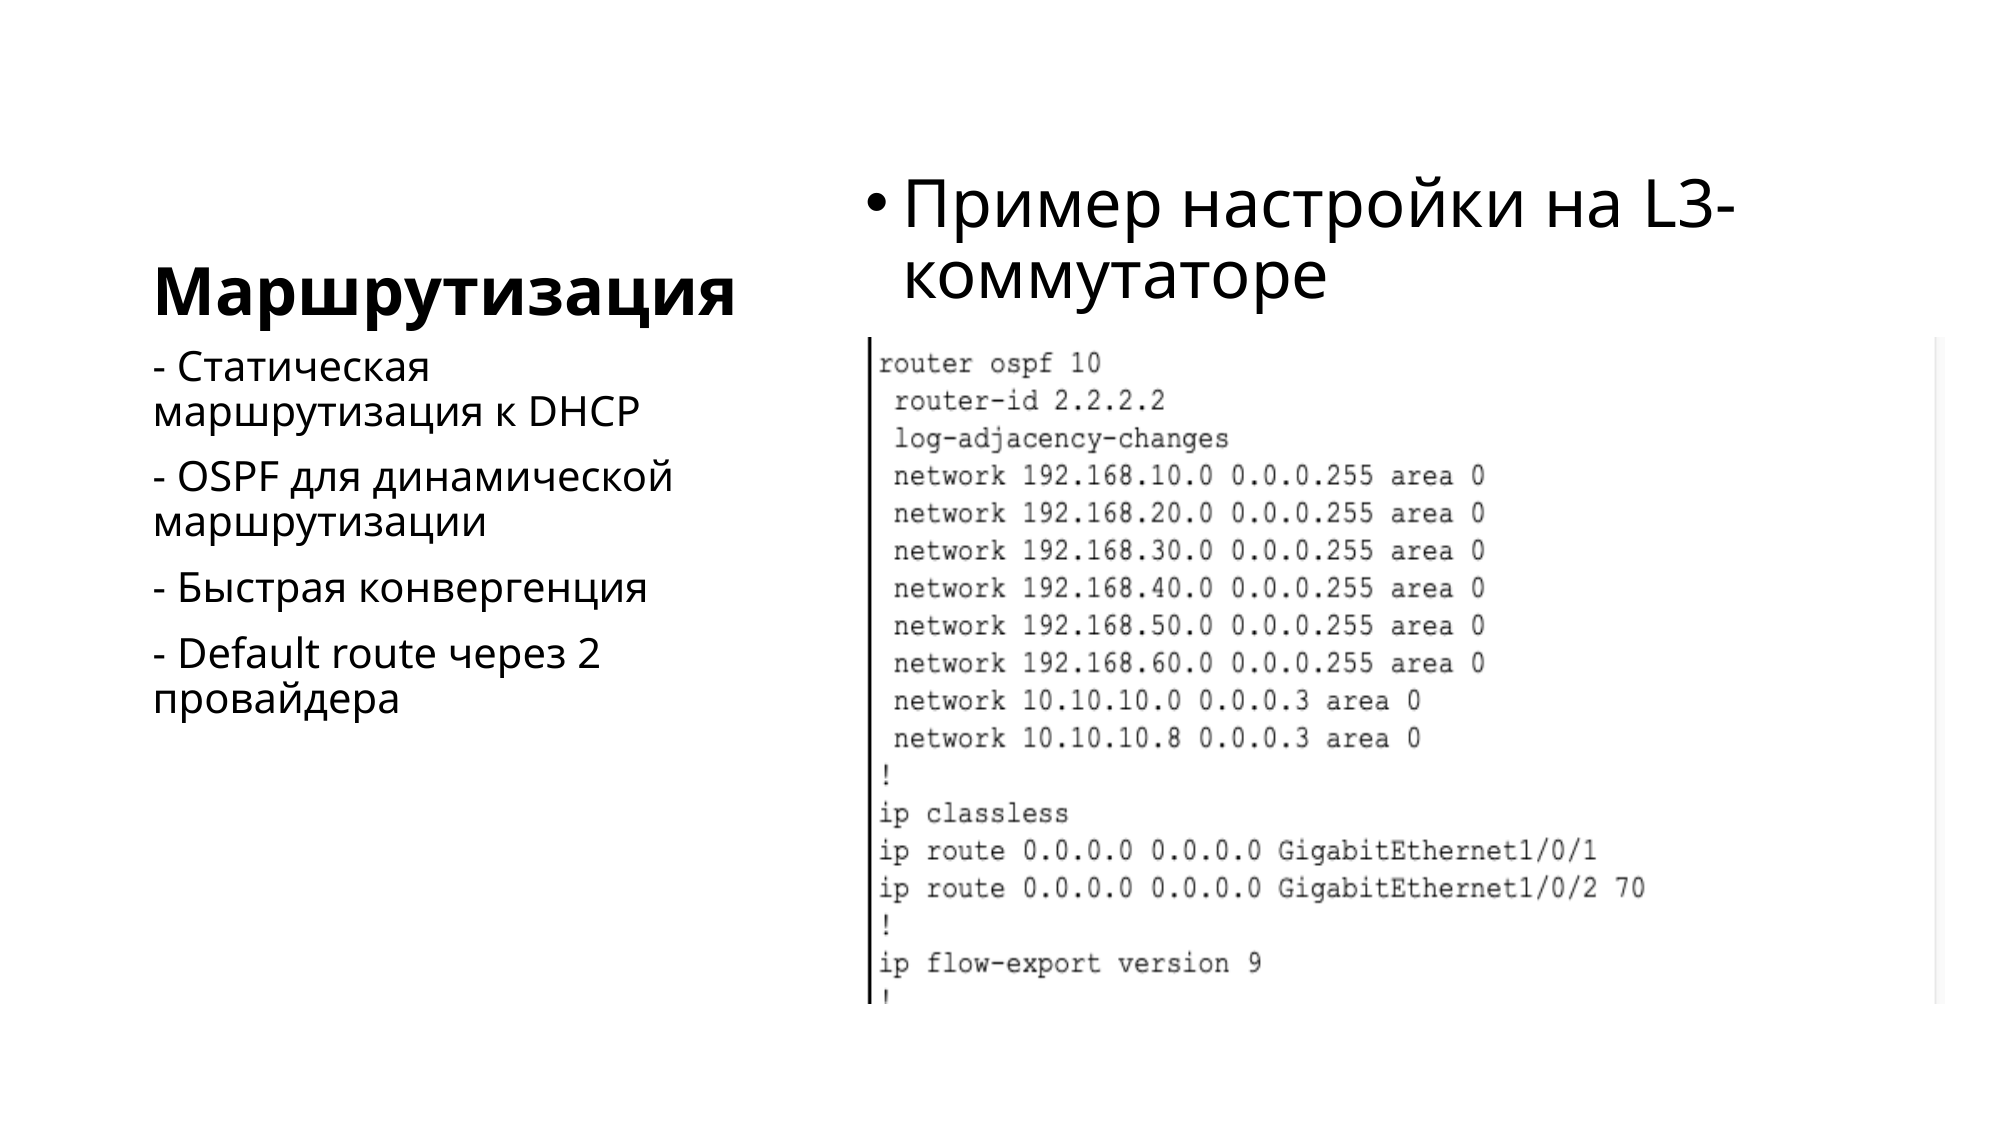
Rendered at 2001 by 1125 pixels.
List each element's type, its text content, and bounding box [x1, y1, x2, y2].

list Пример настройки на L3-коммутаторе [850, 161, 1863, 962]
picture [864, 336, 1946, 1005]
list - Статическая маршрутизация к DHCP - OSPF для динамической маршрутизации - Быстрая конвергенция - Default route через 2 провайдера [137, 337, 783, 963]
title Маршрутизация [137, 75, 783, 337]
